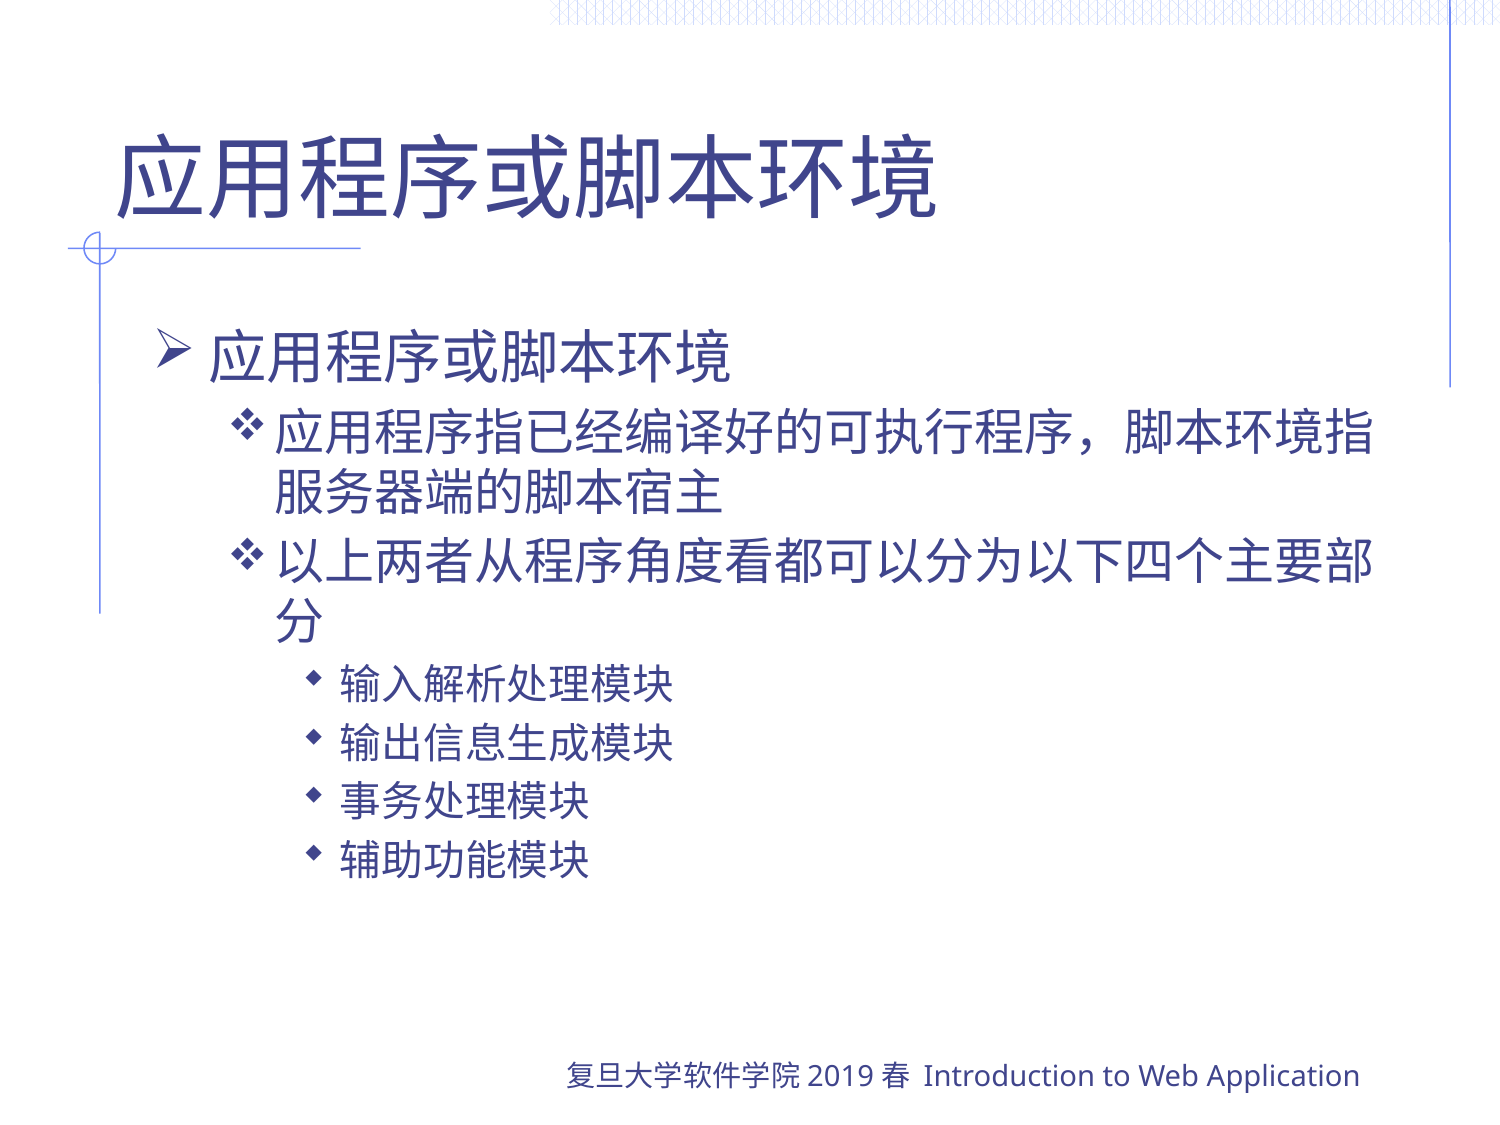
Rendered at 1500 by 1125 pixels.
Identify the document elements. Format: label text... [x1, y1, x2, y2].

list 应用程序或脚本环境 应用程序指已经编译好的可执行程序，脚本环境指服务器端的脚本宿主 以上两者从程序角度看都可以分为以下四个主要部分 输入解析处理模块 输出信息生成模块 事务处理模块 辅助功能模块 [137, 312, 1413, 988]
title 应用程序或脚本环境 [99, 50, 1375, 238]
